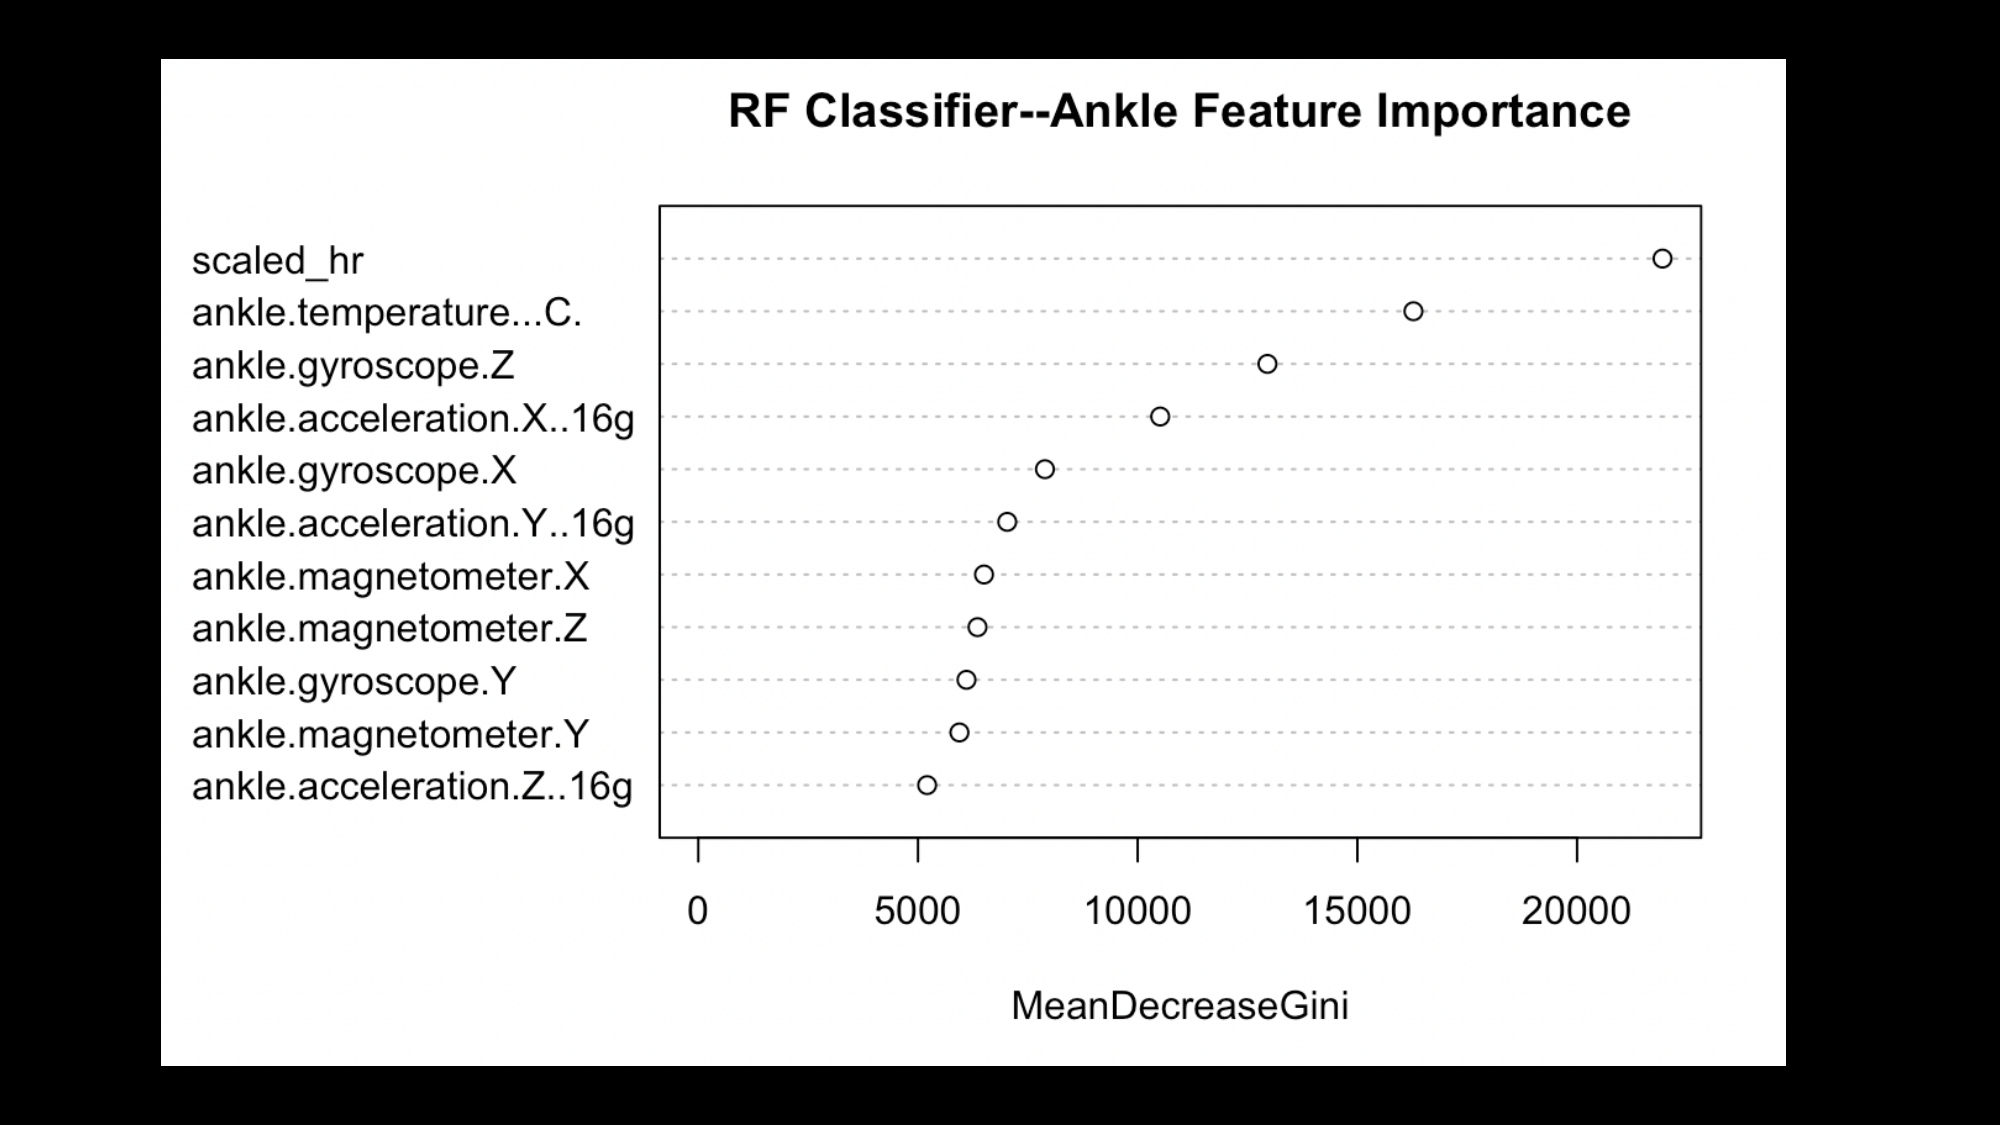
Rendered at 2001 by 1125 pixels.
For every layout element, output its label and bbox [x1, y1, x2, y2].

list [161, 59, 1786, 1066]
